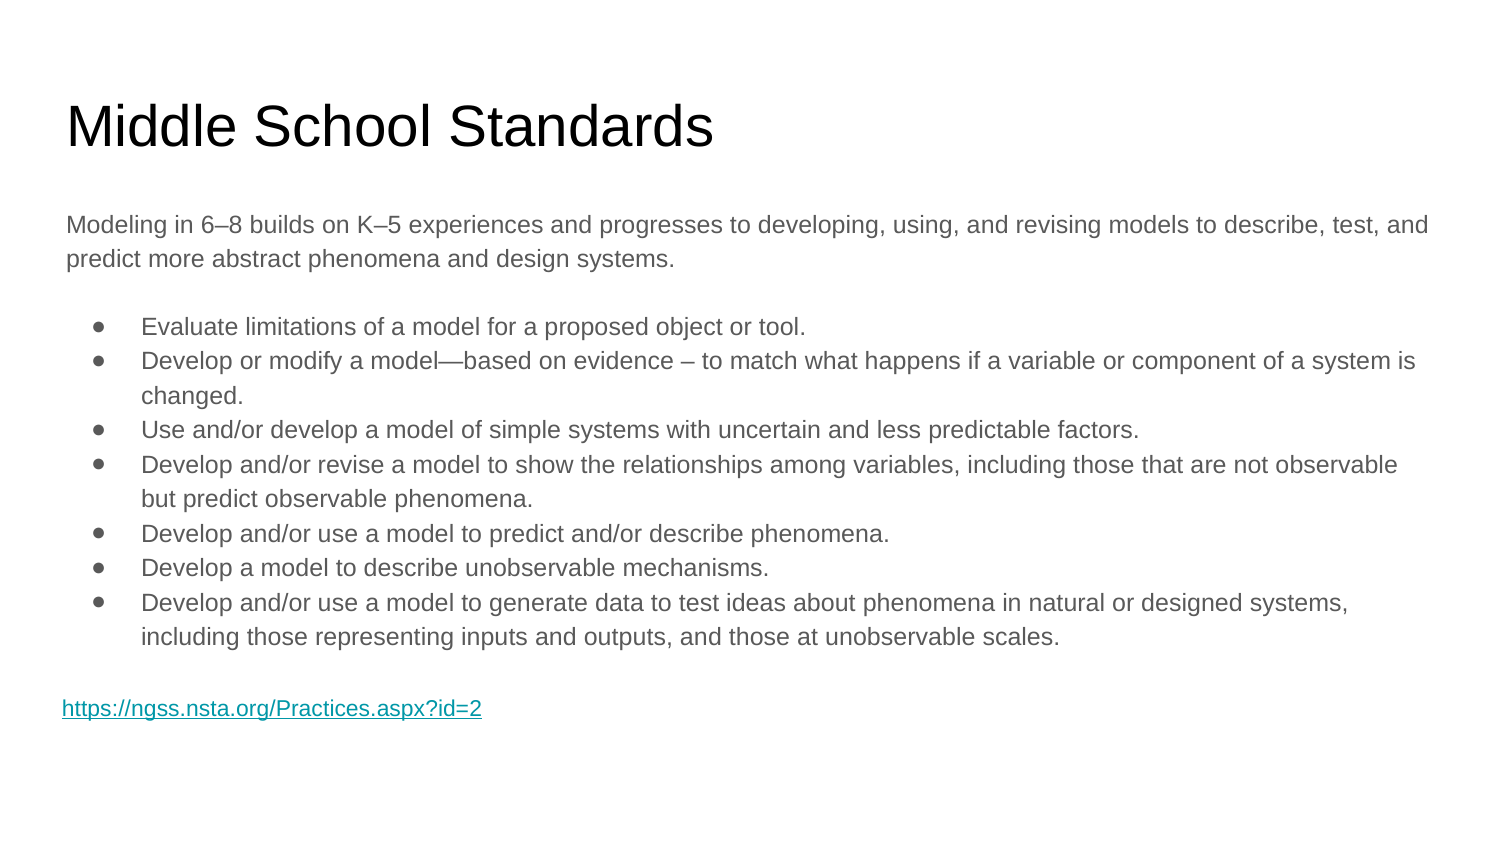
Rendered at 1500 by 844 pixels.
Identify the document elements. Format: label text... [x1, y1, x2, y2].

list Modeling in 6–8 builds on K–5 experiences and progresses to developing, using, and revising models to describe, test, and predict more abstract phenomena and design systems. Evaluate limitations of a model for a proposed object or tool. Develop or modify a model—based on evidence – to match what happens if a variable or component of a system is changed. Use and/or develop a model of simple systems with uncertain and less predictable factors. Develop and/or revise a model to show the relationships among variables, including those that are not observable but predict observable phenomena. Develop and/or use a model to predict and/or describe phenomena. Develop a model to describe unobservable mechanisms. Develop and/or use a model to generate data to test ideas about phenomena in natural or designed systems, including those representing inputs and outputs, and those at unobservable scales. [51, 189, 1449, 750]
text_box https://ngss.nsta.org/Practices.aspx?id=2 [47, 679, 560, 761]
title Middle School Standards [51, 72, 1449, 167]
